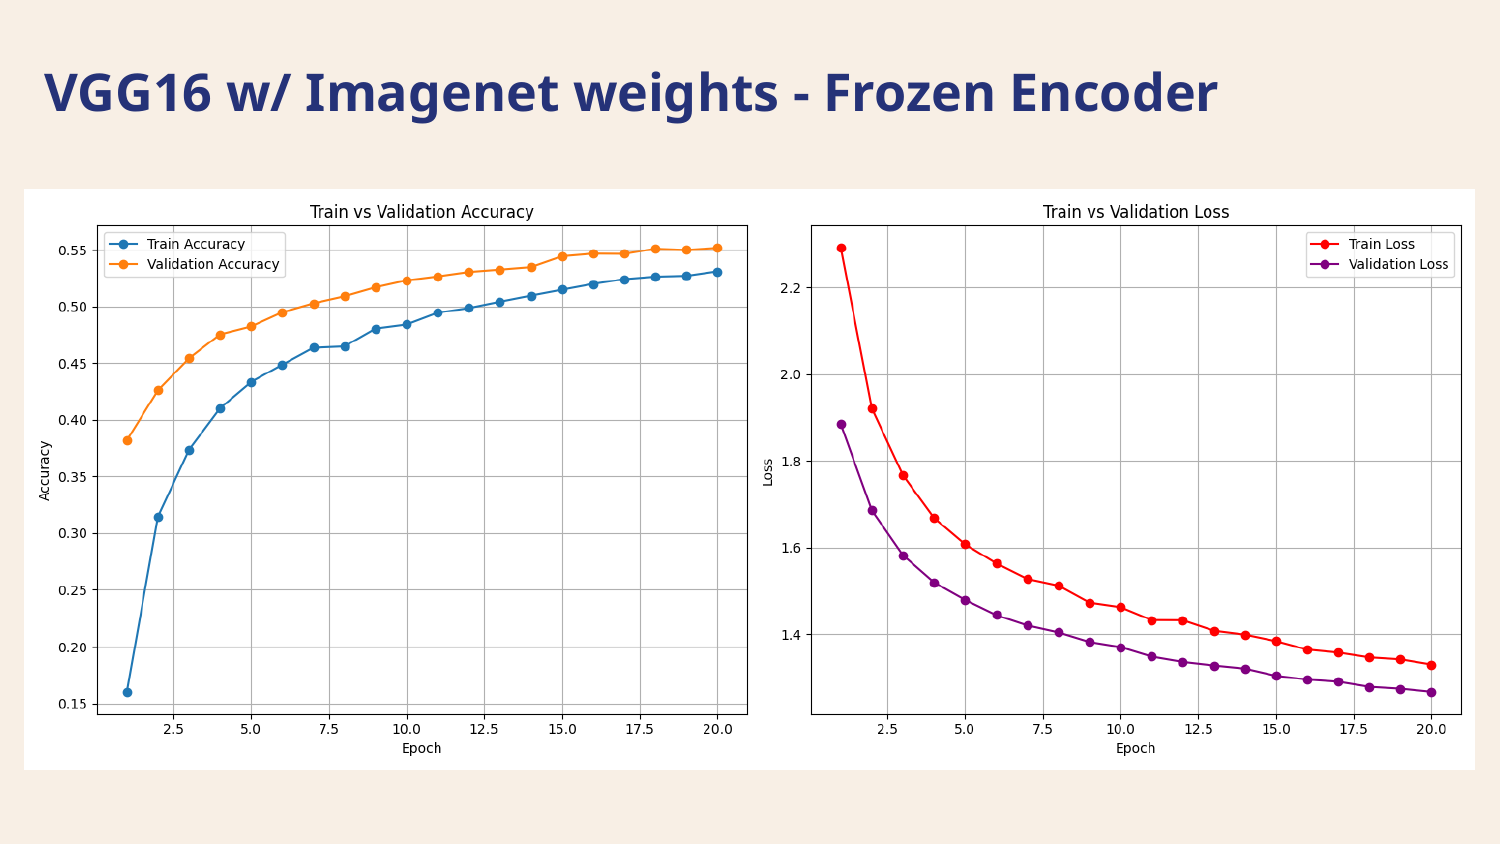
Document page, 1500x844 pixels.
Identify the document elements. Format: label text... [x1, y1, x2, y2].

picture [24, 189, 1476, 770]
text_box VGG16 w/ Imagenet weights - Frozen Encoder [29, 44, 1471, 154]
